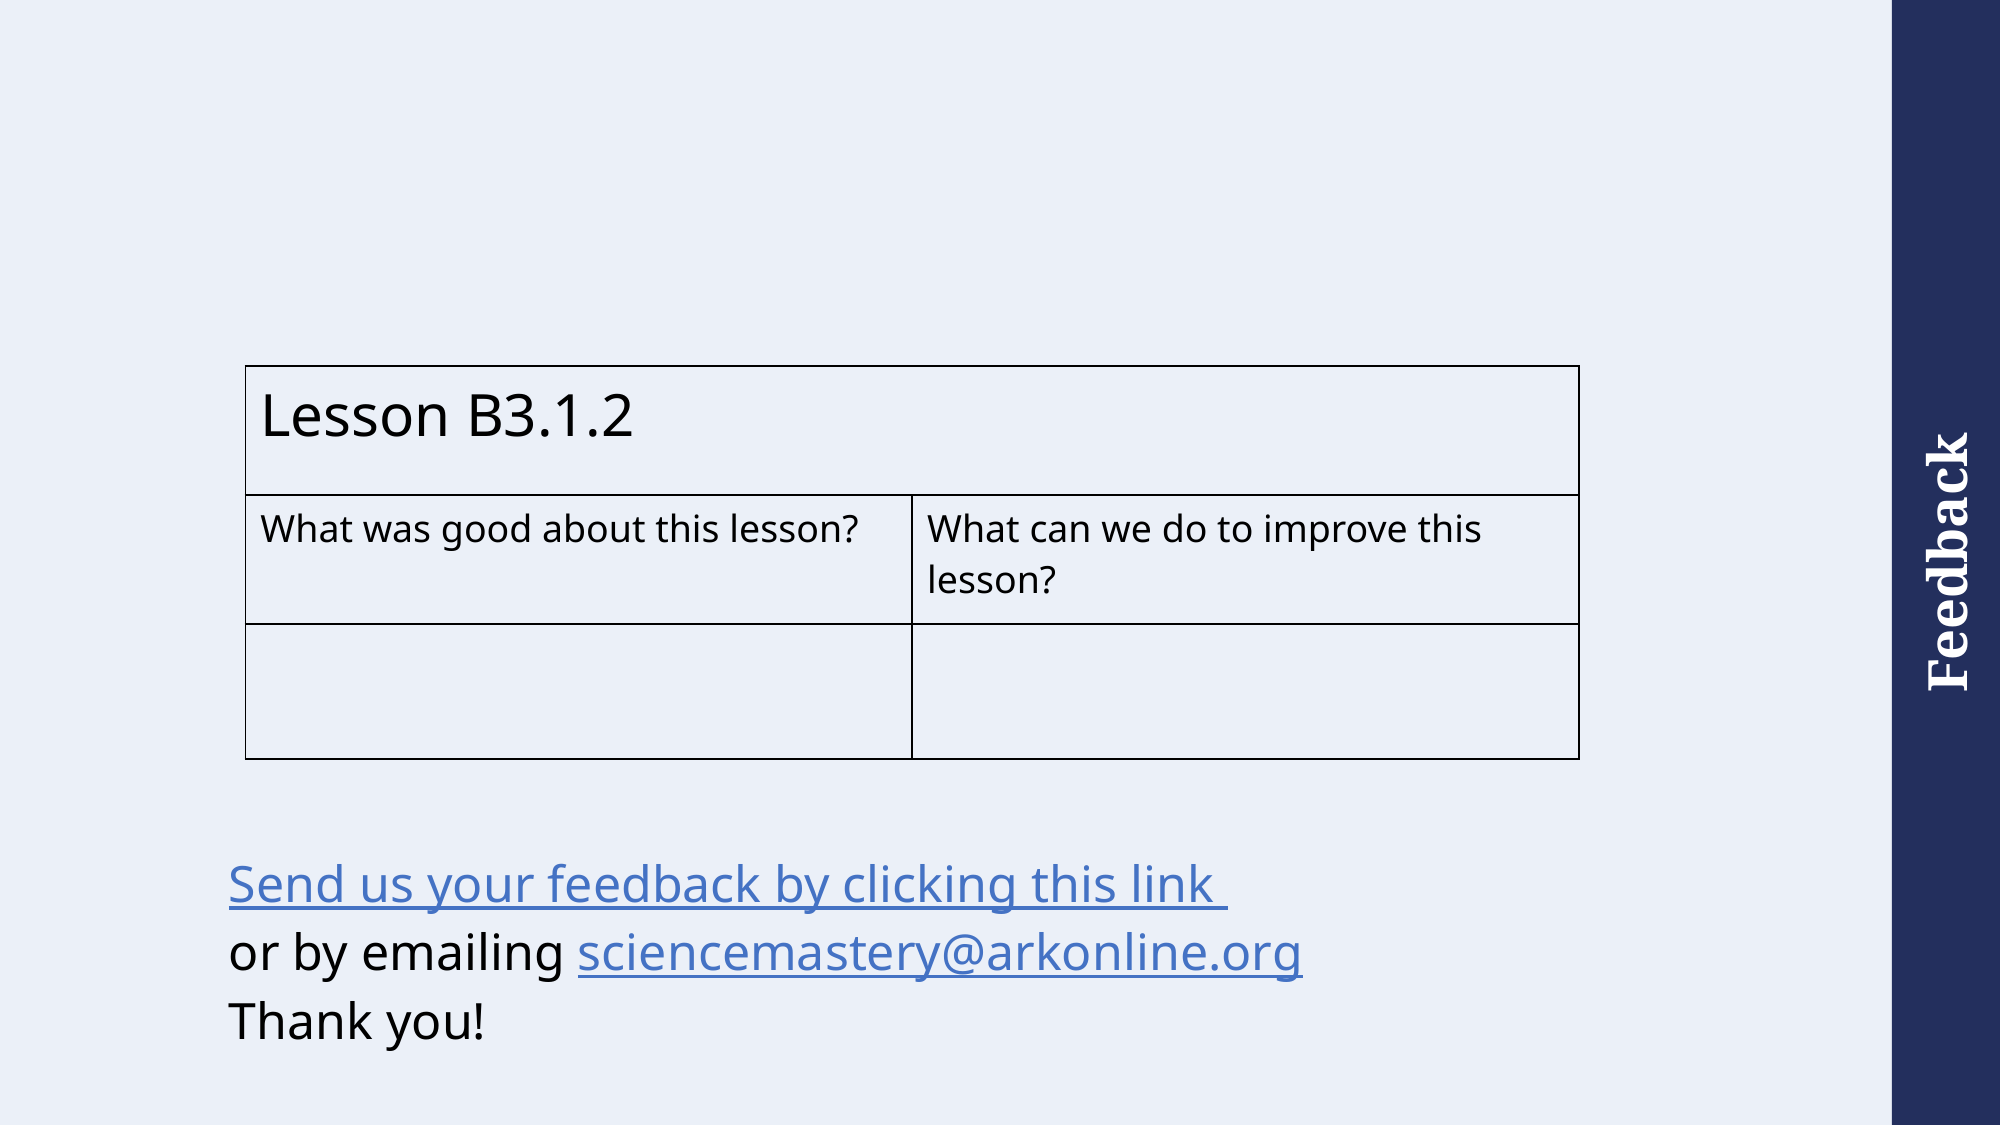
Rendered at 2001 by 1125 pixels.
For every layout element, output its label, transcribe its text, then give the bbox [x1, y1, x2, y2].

table_cell What can we do to improve this lesson? [913, 496, 1578, 623]
table_cell What was good about this lesson? [246, 496, 911, 623]
text_box Send us your feedback by clicking this link or by emailing sciencemastery@arkonline.org Thank you! [214, 845, 1803, 1057]
table_cell [246, 625, 911, 758]
table_header Lesson B3.1.2 [246, 367, 1578, 494]
table_cell [913, 625, 1578, 758]
